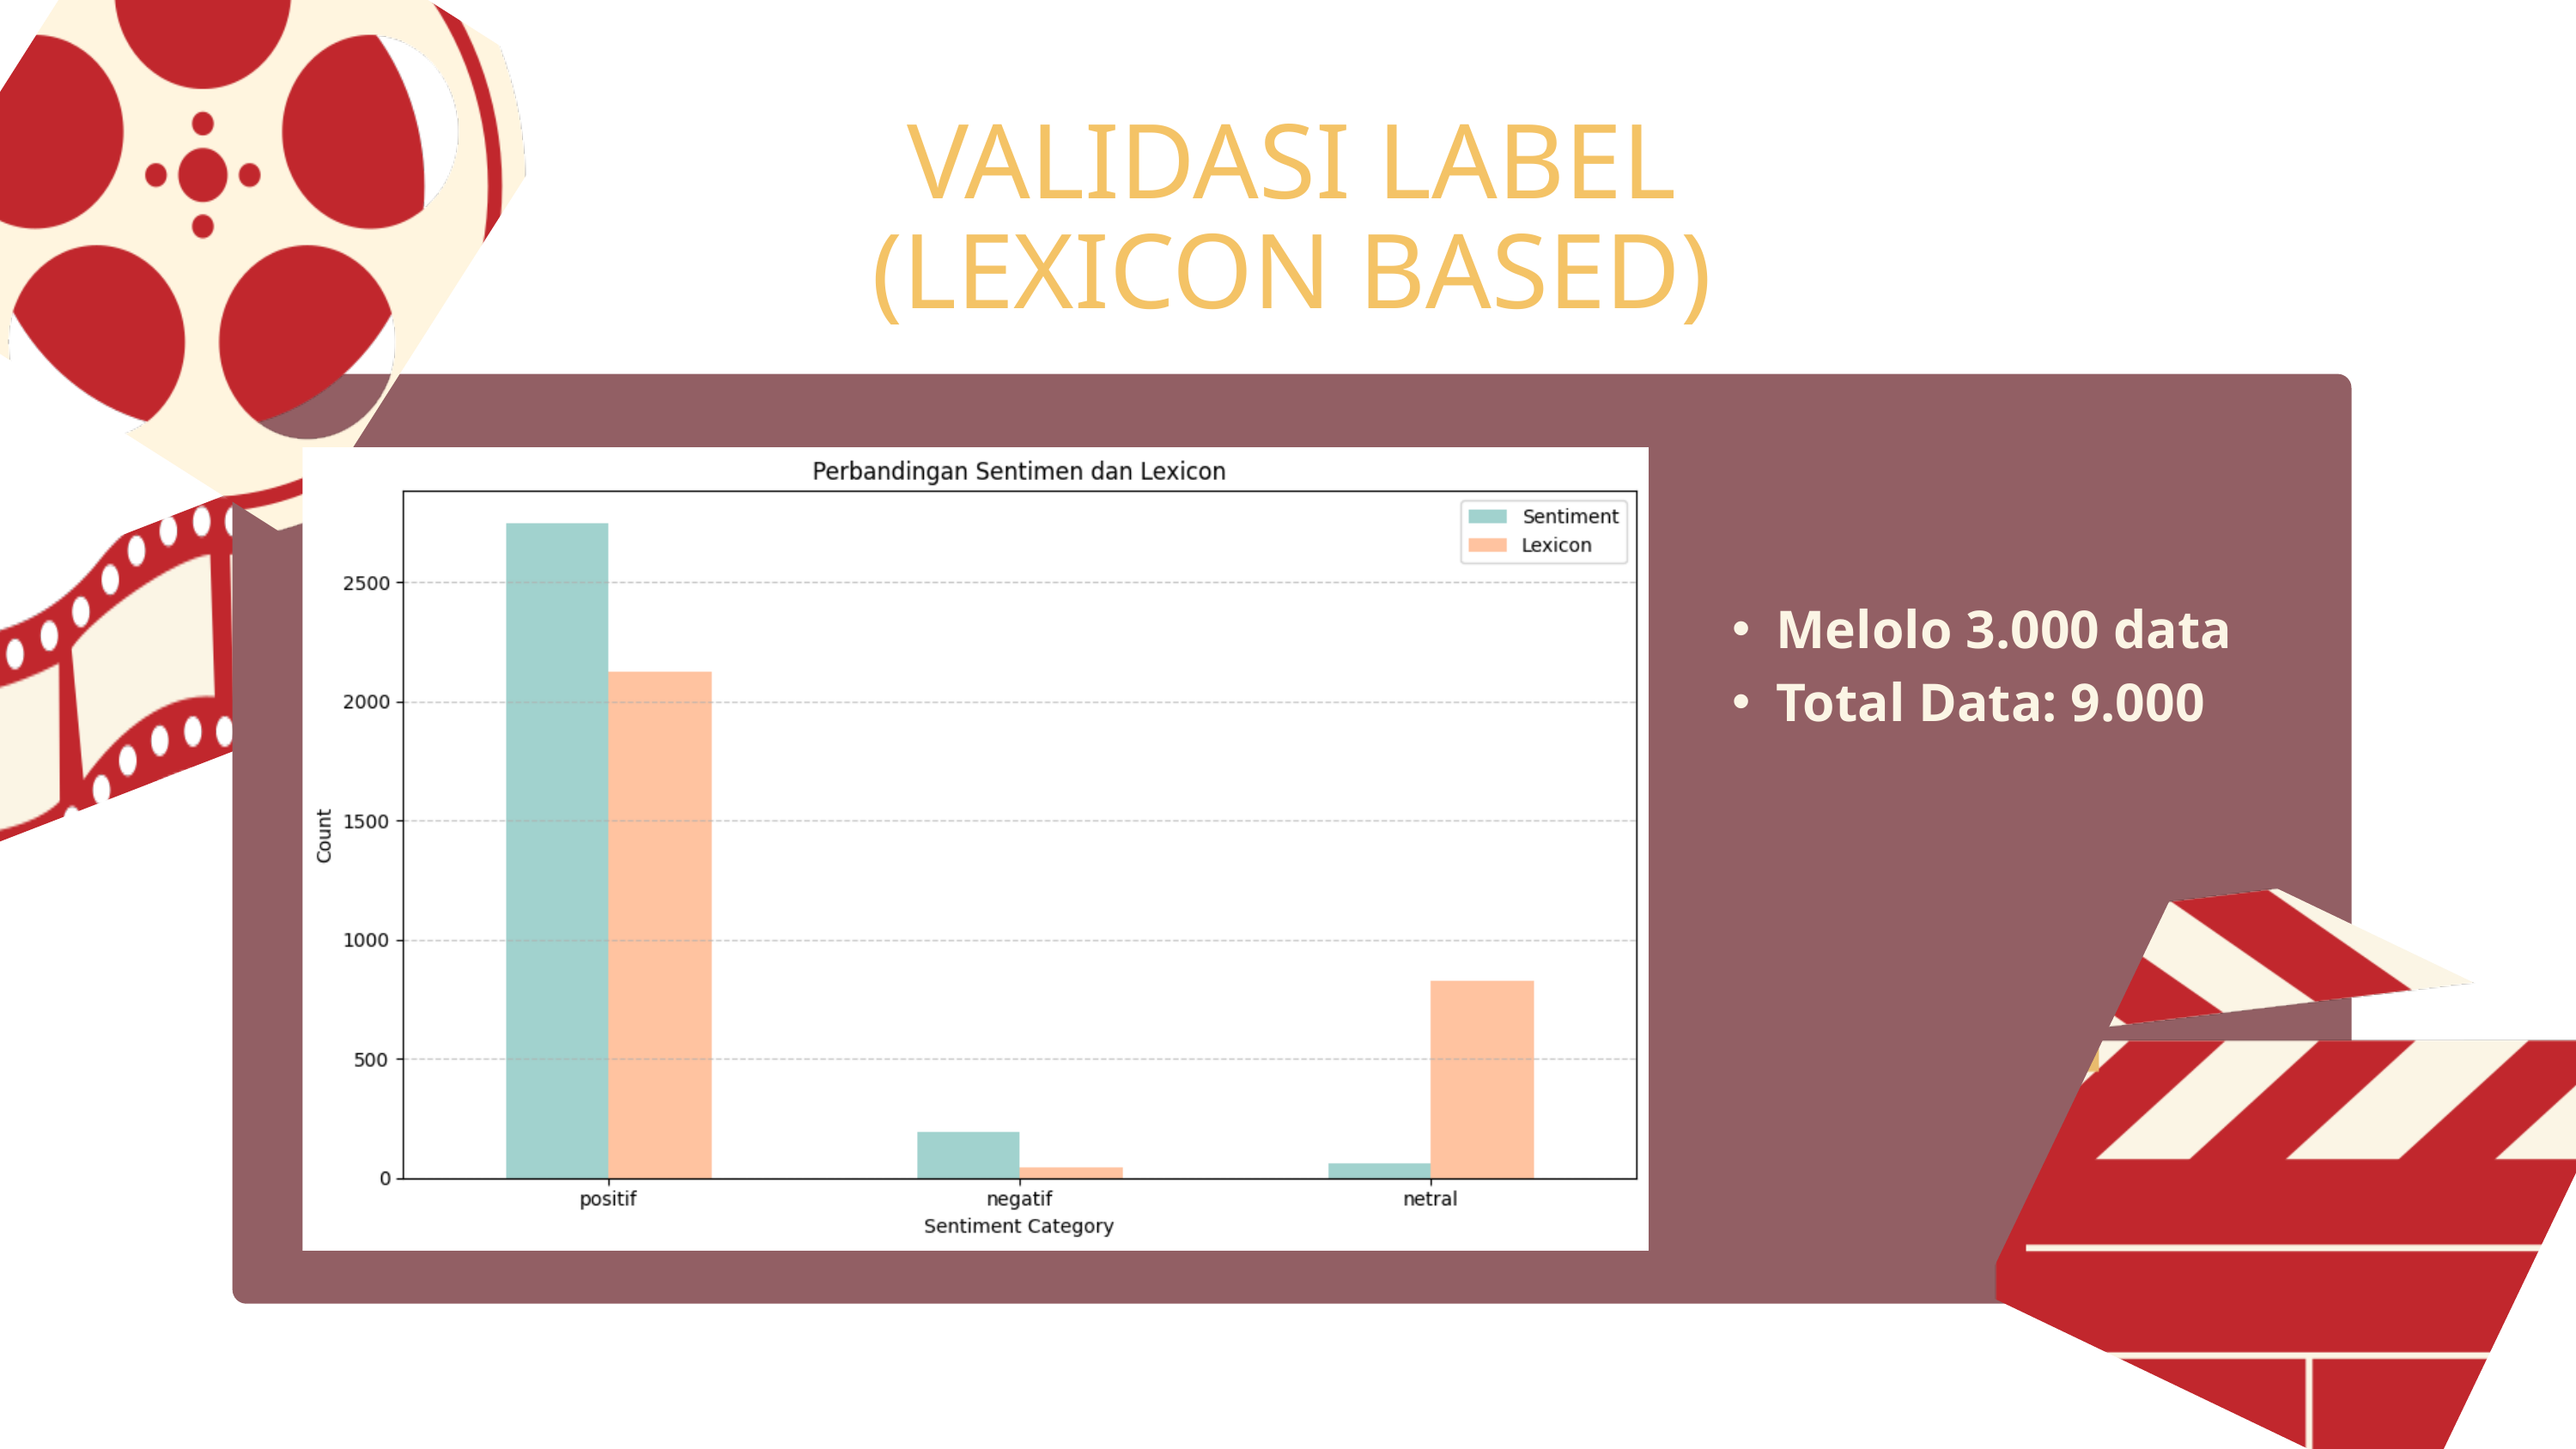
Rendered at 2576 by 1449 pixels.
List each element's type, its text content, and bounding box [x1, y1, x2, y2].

text_box [0, 0, 578, 498]
text_box [0, 496, 226, 842]
text_box VALIDASI LABEL (LEXICON BASED) [689, 108, 1895, 330]
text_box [232, 373, 2352, 1304]
text_box [2025, 927, 2576, 1449]
